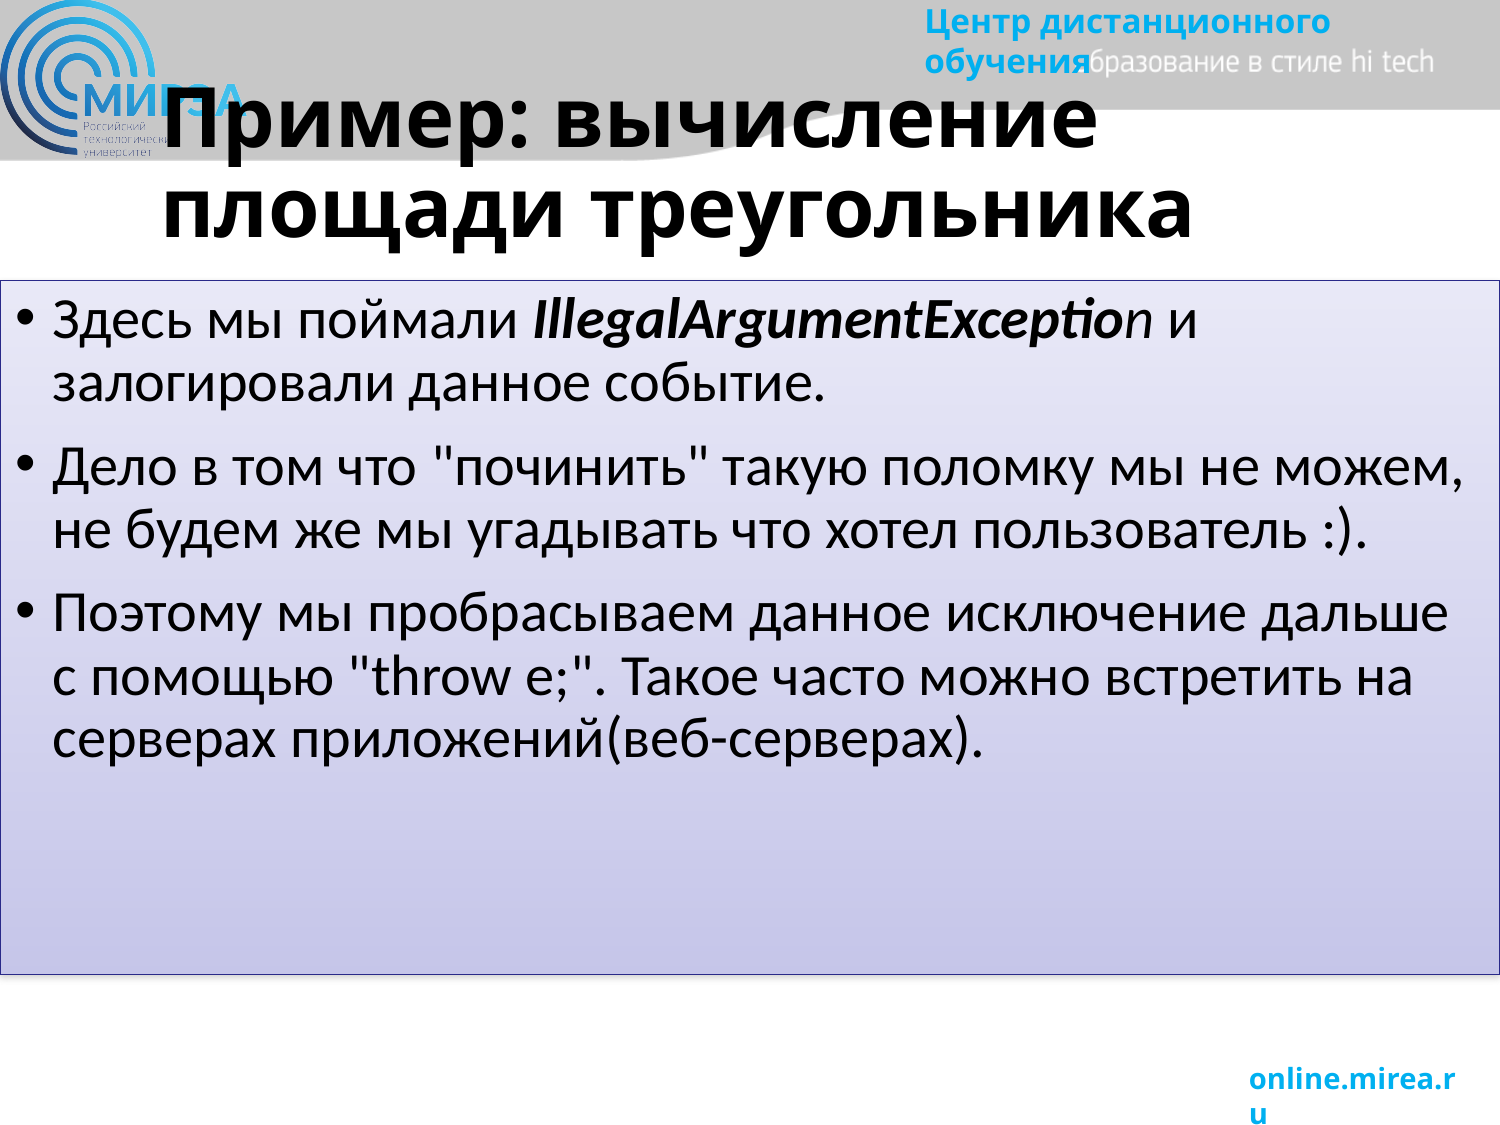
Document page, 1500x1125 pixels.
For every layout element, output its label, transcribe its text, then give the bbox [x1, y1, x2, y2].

list Здесь мы поймали IllegalArgumentException и залогировали данное событие. Дело в том что "починить" такую поломку мы не можем, не будем же мы угадывать что хотел пользователь :). Поэтому мы пробрасываем данное исключение дальше с помощью "throw e;". Такое часто можно встретить на серверах приложений(веб-серверах). [0, 280, 1500, 975]
picture [0, 0, 247, 159]
title Пример: вычисление площади треугольника [145, 68, 1397, 279]
